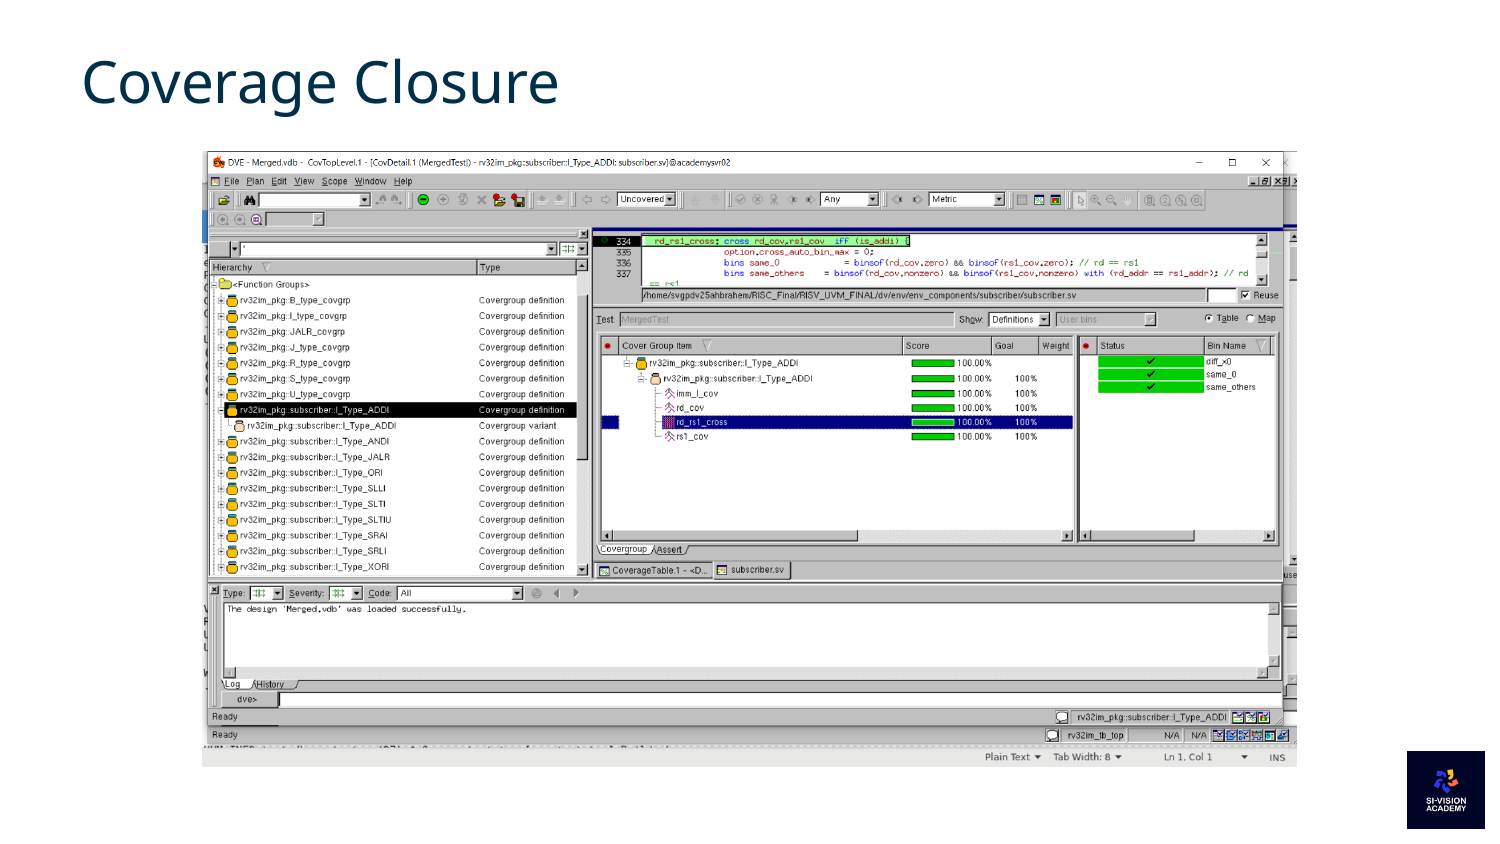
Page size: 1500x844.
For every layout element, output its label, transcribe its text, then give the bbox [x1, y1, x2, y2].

title Coverage Closure [69, 0, 925, 123]
picture [1407, 751, 1485, 829]
picture [202, 150, 1298, 767]
